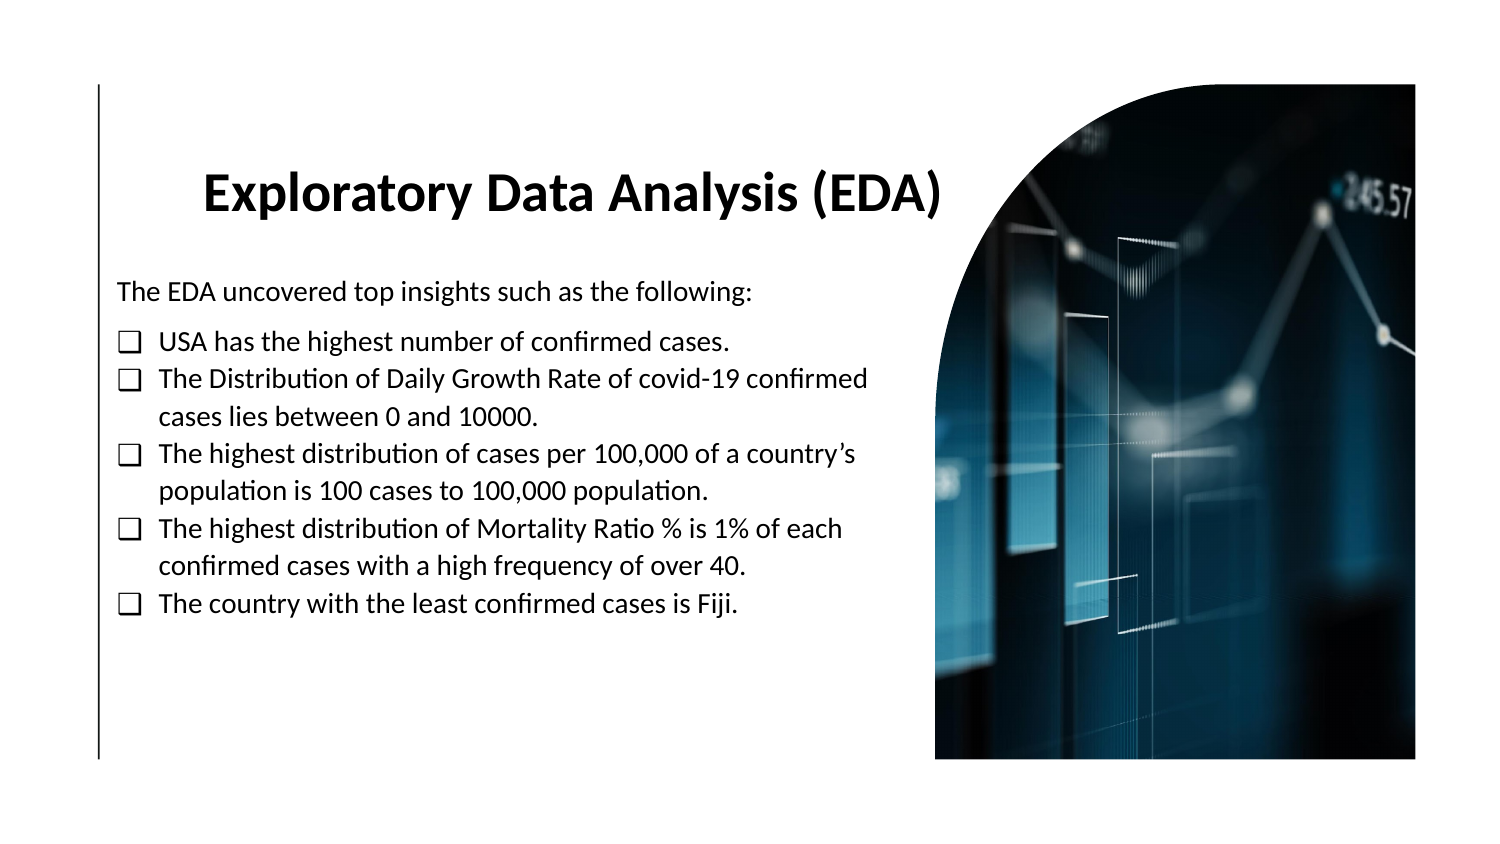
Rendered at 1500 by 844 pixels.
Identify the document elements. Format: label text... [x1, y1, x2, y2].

text_box [935, 84, 1416, 760]
text_box The EDA uncovered top insights such as the following: USA has the highest number of confirmed cases. The Distribution of Daily Growth Rate of covid-19 confirmed cases lies between 0 and 10000. The highest distribution of cases per 100,000 of a country’s population is 100 cases to 100,000 population. The highest distribution of Mortality Ratio % is 1% of each confirmed cases with a high frequency of over 40. The country with the least confirmed cases is Fiji. [116, 269, 922, 619]
text_box Exploratory Data Analysis (EDA) [203, 150, 970, 223]
